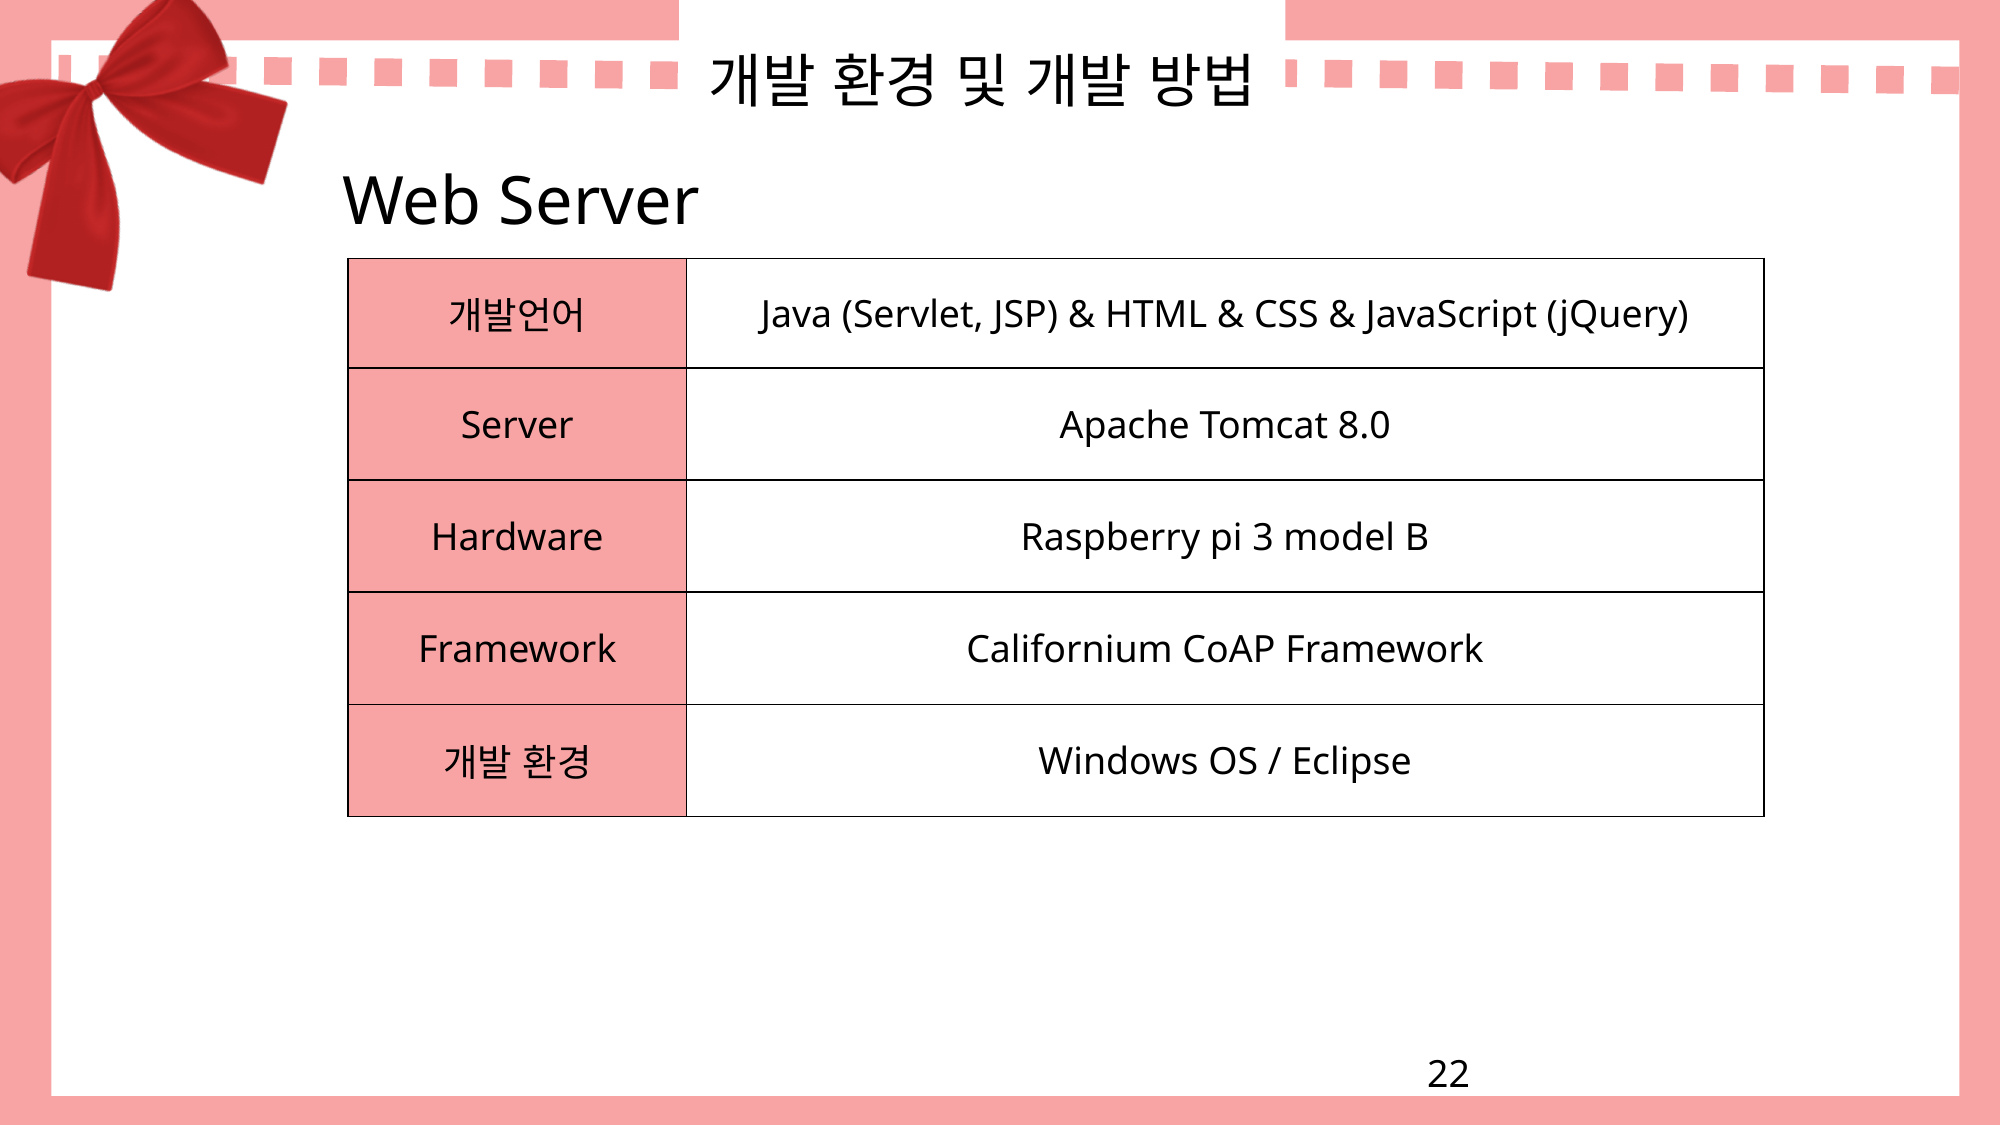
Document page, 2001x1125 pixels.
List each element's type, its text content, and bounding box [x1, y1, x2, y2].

table_cell Windows OS / Eclipse [687, 705, 1763, 816]
table_cell Server [349, 369, 686, 479]
table_cell Hardware [349, 481, 686, 591]
table_cell Californium CoAP Framework [687, 593, 1763, 704]
table_cell Apache Tomcat 8.0 [687, 369, 1763, 479]
picture [0, 0, 325, 321]
title 개발 환경 및 개발 방법 [679, 0, 1286, 168]
text_box Web Server [327, 150, 715, 246]
table_cell 개발 환경 [349, 705, 686, 816]
table_cell Raspberry pi 3 model B [687, 481, 1763, 591]
table_header Java (Servlet, JSP) & HTML & CSS & JavaScript (jQuery) [687, 259, 1763, 367]
table_header 개발언어 [349, 259, 686, 367]
table_cell Framework [349, 593, 686, 704]
